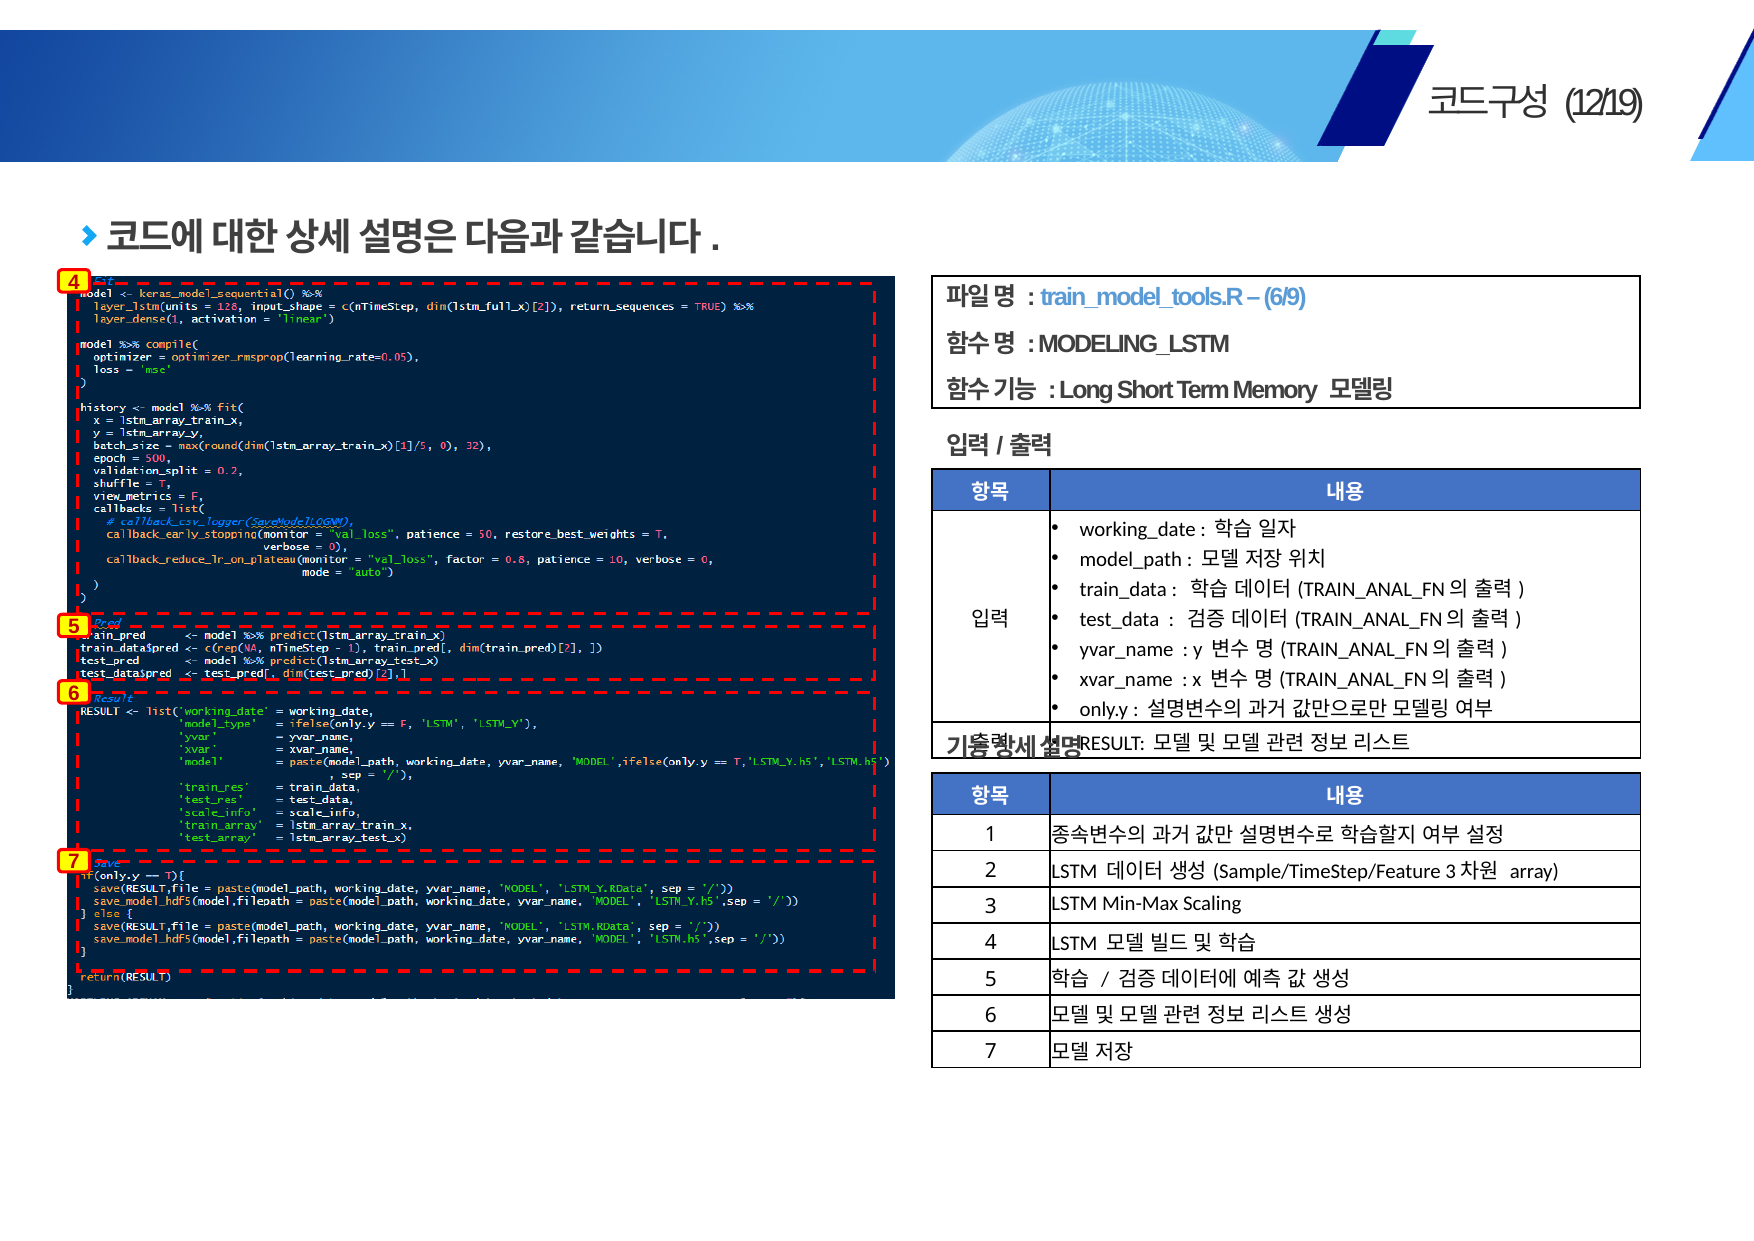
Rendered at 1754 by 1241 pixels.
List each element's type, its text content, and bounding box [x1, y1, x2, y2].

table_header 항목 [933, 470, 1049, 510]
table_cell 종속변수의 과거 값만 설명변수로 학습할지 여부 설정 [1051, 815, 1640, 850]
text_box 별첨 [1319, 70, 1412, 131]
table_cell LSTM Min-Max Scaling [1051, 888, 1640, 922]
table_cell 모델 저장 [1051, 1032, 1640, 1067]
table_header 내용 [1051, 774, 1640, 814]
table_header 항목 [933, 774, 1049, 814]
text_box 기능 상세 설명 [931, 724, 1285, 769]
table_header 내용 [1051, 470, 1640, 510]
table_cell 7 [933, 1032, 1049, 1067]
table_cell 1 [933, 815, 1049, 850]
table_cell 학습 / 검증 데이터에 예측 값 생성 [1051, 960, 1640, 994]
table_cell 4 [933, 924, 1049, 958]
table_cell 6 [933, 996, 1049, 1030]
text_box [58, 849, 875, 971]
table_cell 입력 [933, 511, 1049, 721]
text_box 입력/출력 [931, 422, 1285, 467]
text_box 세부 과제명 : IoT 빅데이터 및 인공지능 기반의 축산 악취 실시간 조기 예,경보 알고리즘 개발 및 실증 연구 [36, 17, 1301, 92]
table_cell LSTM 데이터 생성(Sample/TimeStep/Feature 3차원 array) [1051, 851, 1640, 886]
table_cell RESULT: 모델 및 모델 관련 정보 리스트 [1051, 723, 1640, 757]
table_cell 2 [933, 851, 1049, 886]
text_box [58, 614, 875, 680]
picture [0, 0, 1754, 1240]
table_cell 3 [933, 888, 1049, 922]
table_cell 모델 및 모델 관련 정보 리스트 생성 [1051, 996, 1640, 1030]
table_cell 5 [933, 960, 1049, 994]
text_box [58, 680, 875, 849]
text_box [58, 269, 875, 614]
text_box 코드에 대한 상세 설명은 다음과 같습니다. [67, 183, 1703, 266]
text_box 코드 구성 (12/19) [1412, 70, 1660, 131]
text_box 파일 명 : train_model_tools.R – (6/9) 함수 명 : MODELING_LSTM 함수 기능 : Long Short Term Memory 모델링 [931, 275, 1641, 409]
table_cell LSTM 모델 빌드 및 학습 [1051, 924, 1640, 958]
table_cell working_date : 학습 일자 model_path : 모델 저장 위치 train_data : 학습 데이터(TRAIN_ANAL_FN의 출력) test_data : 검증 데이터(TRAIN_ANAL_FN의 출력) yvar_name : y 변수 명(TRAIN_ANAL_FN의 출력) xvar_name : x 변수 명(TRAIN_ANAL_FN의 출력) only.y : 설명변수의 과거 값만으로만 모델링 여부 [1051, 511, 1640, 721]
